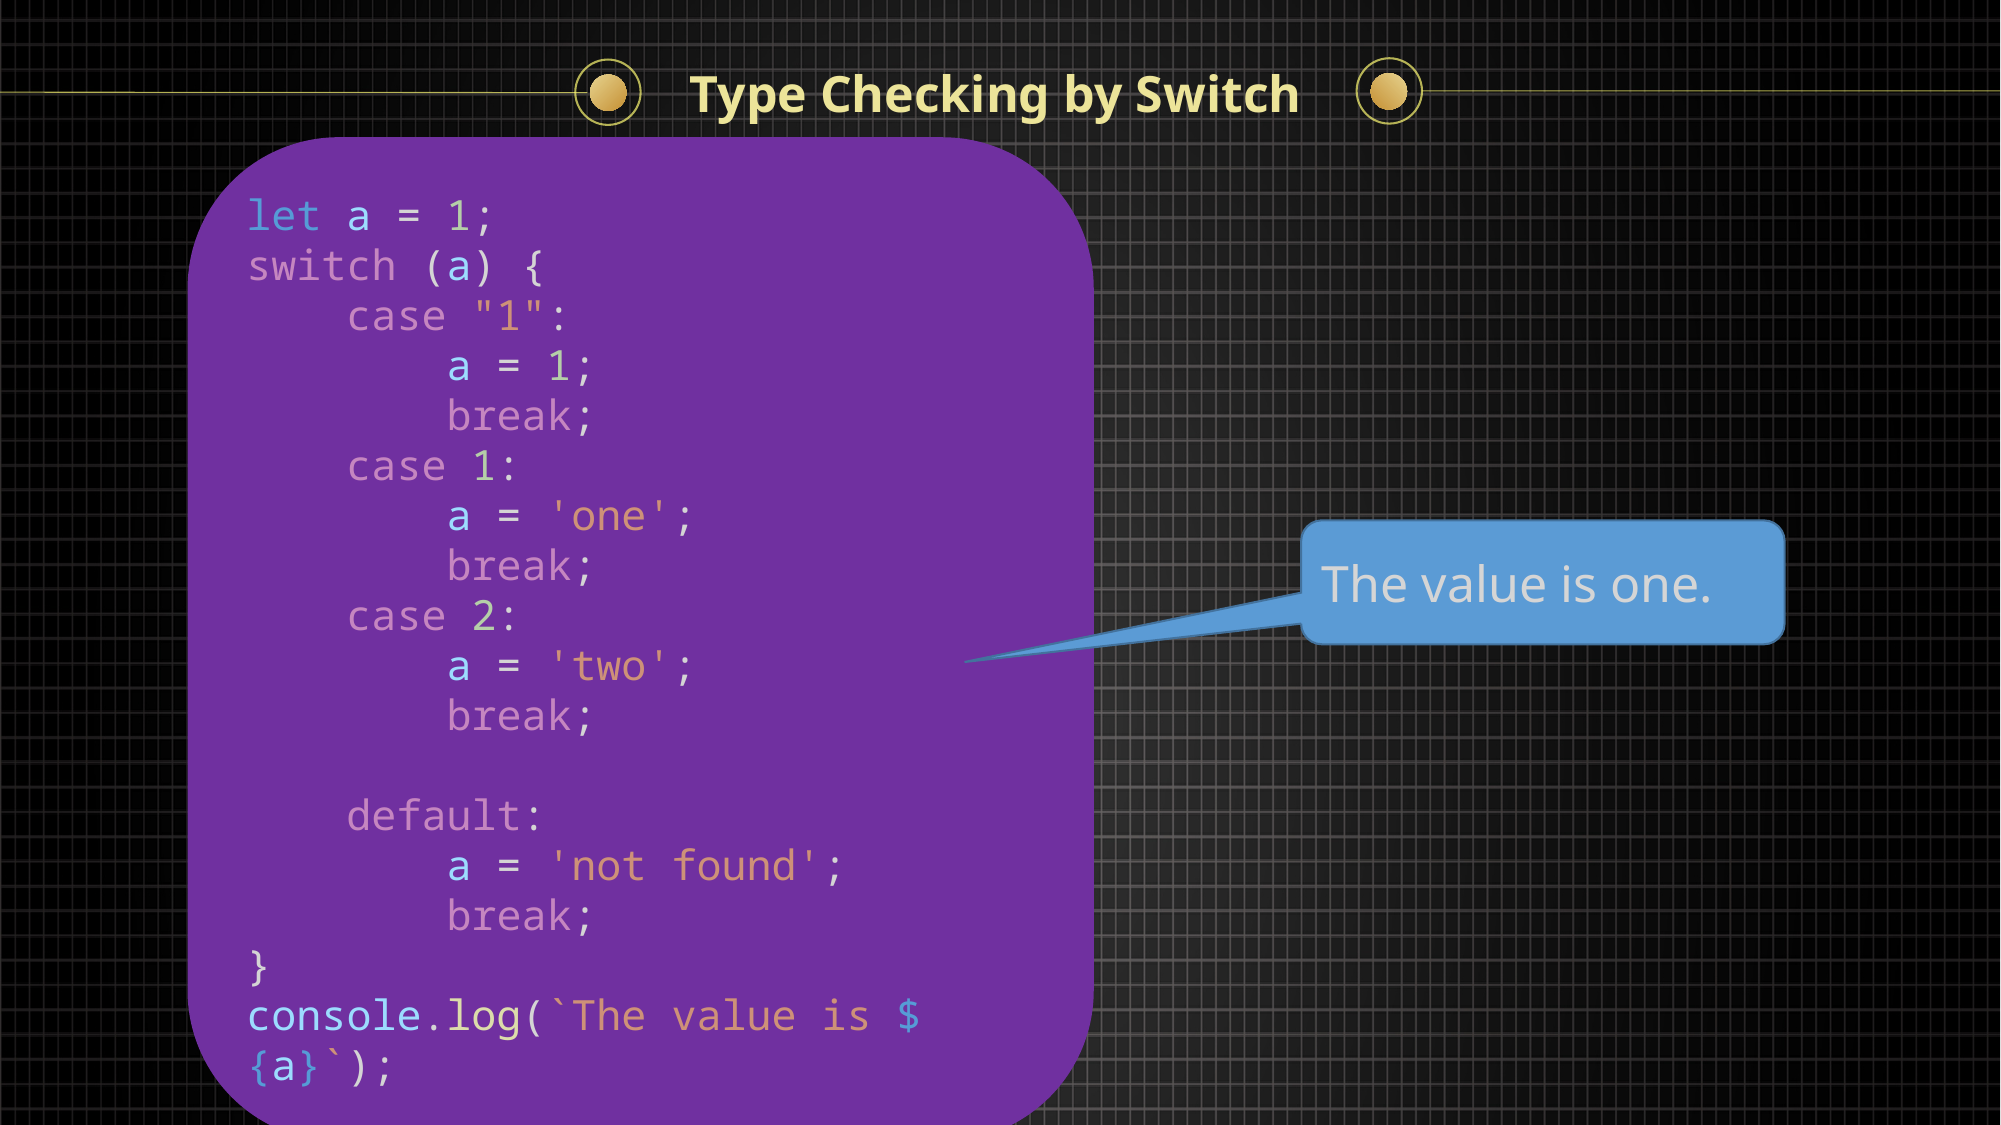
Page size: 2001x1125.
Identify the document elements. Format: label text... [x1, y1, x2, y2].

text_box [588, 73, 628, 112]
text_box [1355, 57, 1423, 125]
text_box let a = 1; switch (a) { case "1": a = 1; break; case 1: a = 'one'; break; case 2: a = 'two'; break; default: a = 'not found'; break; } console.log(`The value is ${a}`); [187, 137, 1094, 1125]
text_box The value is one. [964, 519, 1786, 664]
text_box [1369, 72, 1409, 111]
text_box Type Checking by Switch [674, 54, 1317, 130]
text_box [574, 58, 642, 126]
picture [0, 0, 2001, 1125]
